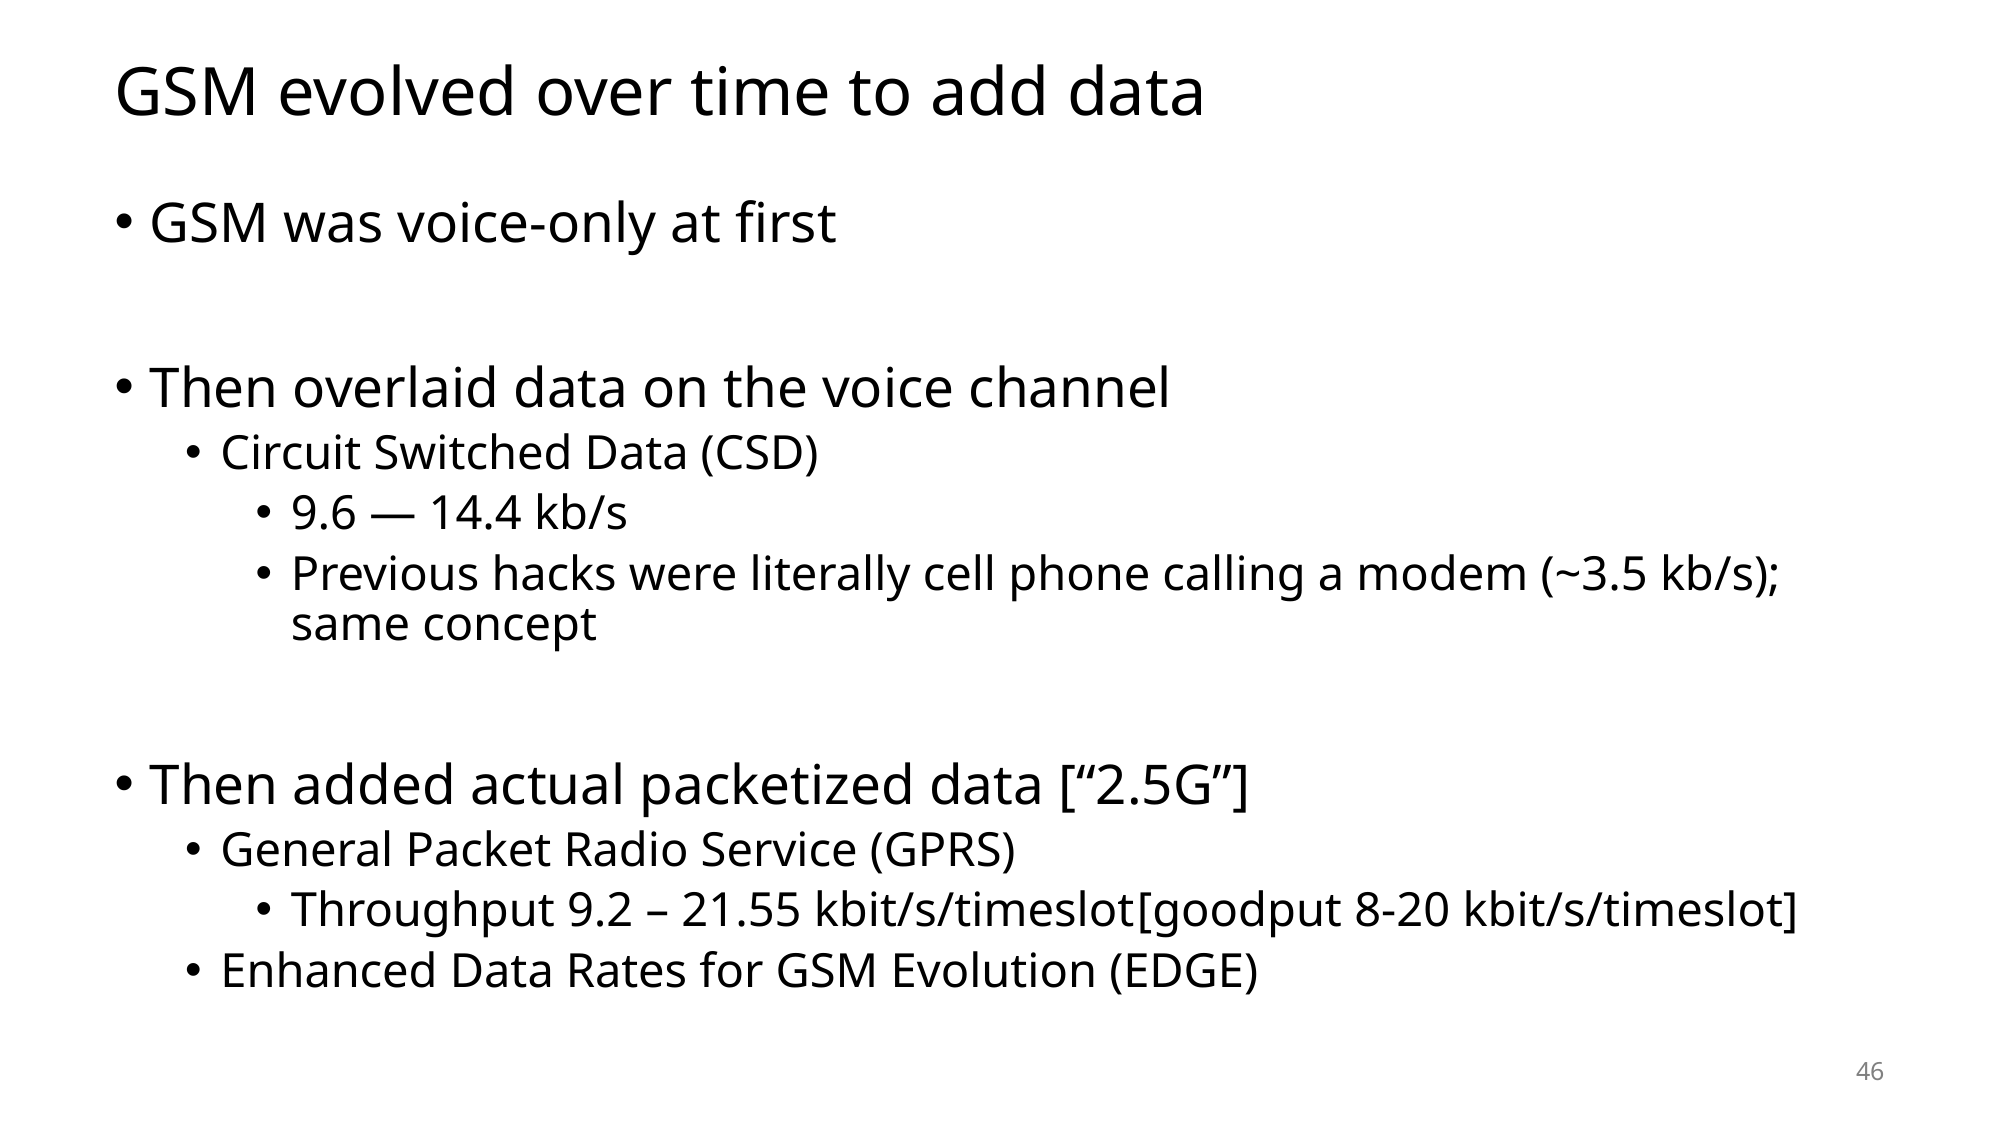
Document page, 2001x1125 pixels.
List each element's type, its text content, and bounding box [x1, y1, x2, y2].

title GSM evolved over time to add data [99, 37, 1900, 150]
slide_number 46 [1749, 1042, 1900, 1103]
list GSM was voice-only at first Then overlaid data on the voice channel Circuit Switched Data (CSD) 9.6 — 14.4 kb/s Previous hacks were literally cell phone calling a modem (~3.5 kb/s); same concept Then added actual packetized data [“2.5G”] General Packet Radio Service (GPRS) Throughput 9.2 – 21.55 kbit/s/timeslot [goodput 8-20 kbit/s/timeslot] Enhanced Data Rates for GSM Evolution (EDGE) [99, 187, 1900, 1013]
